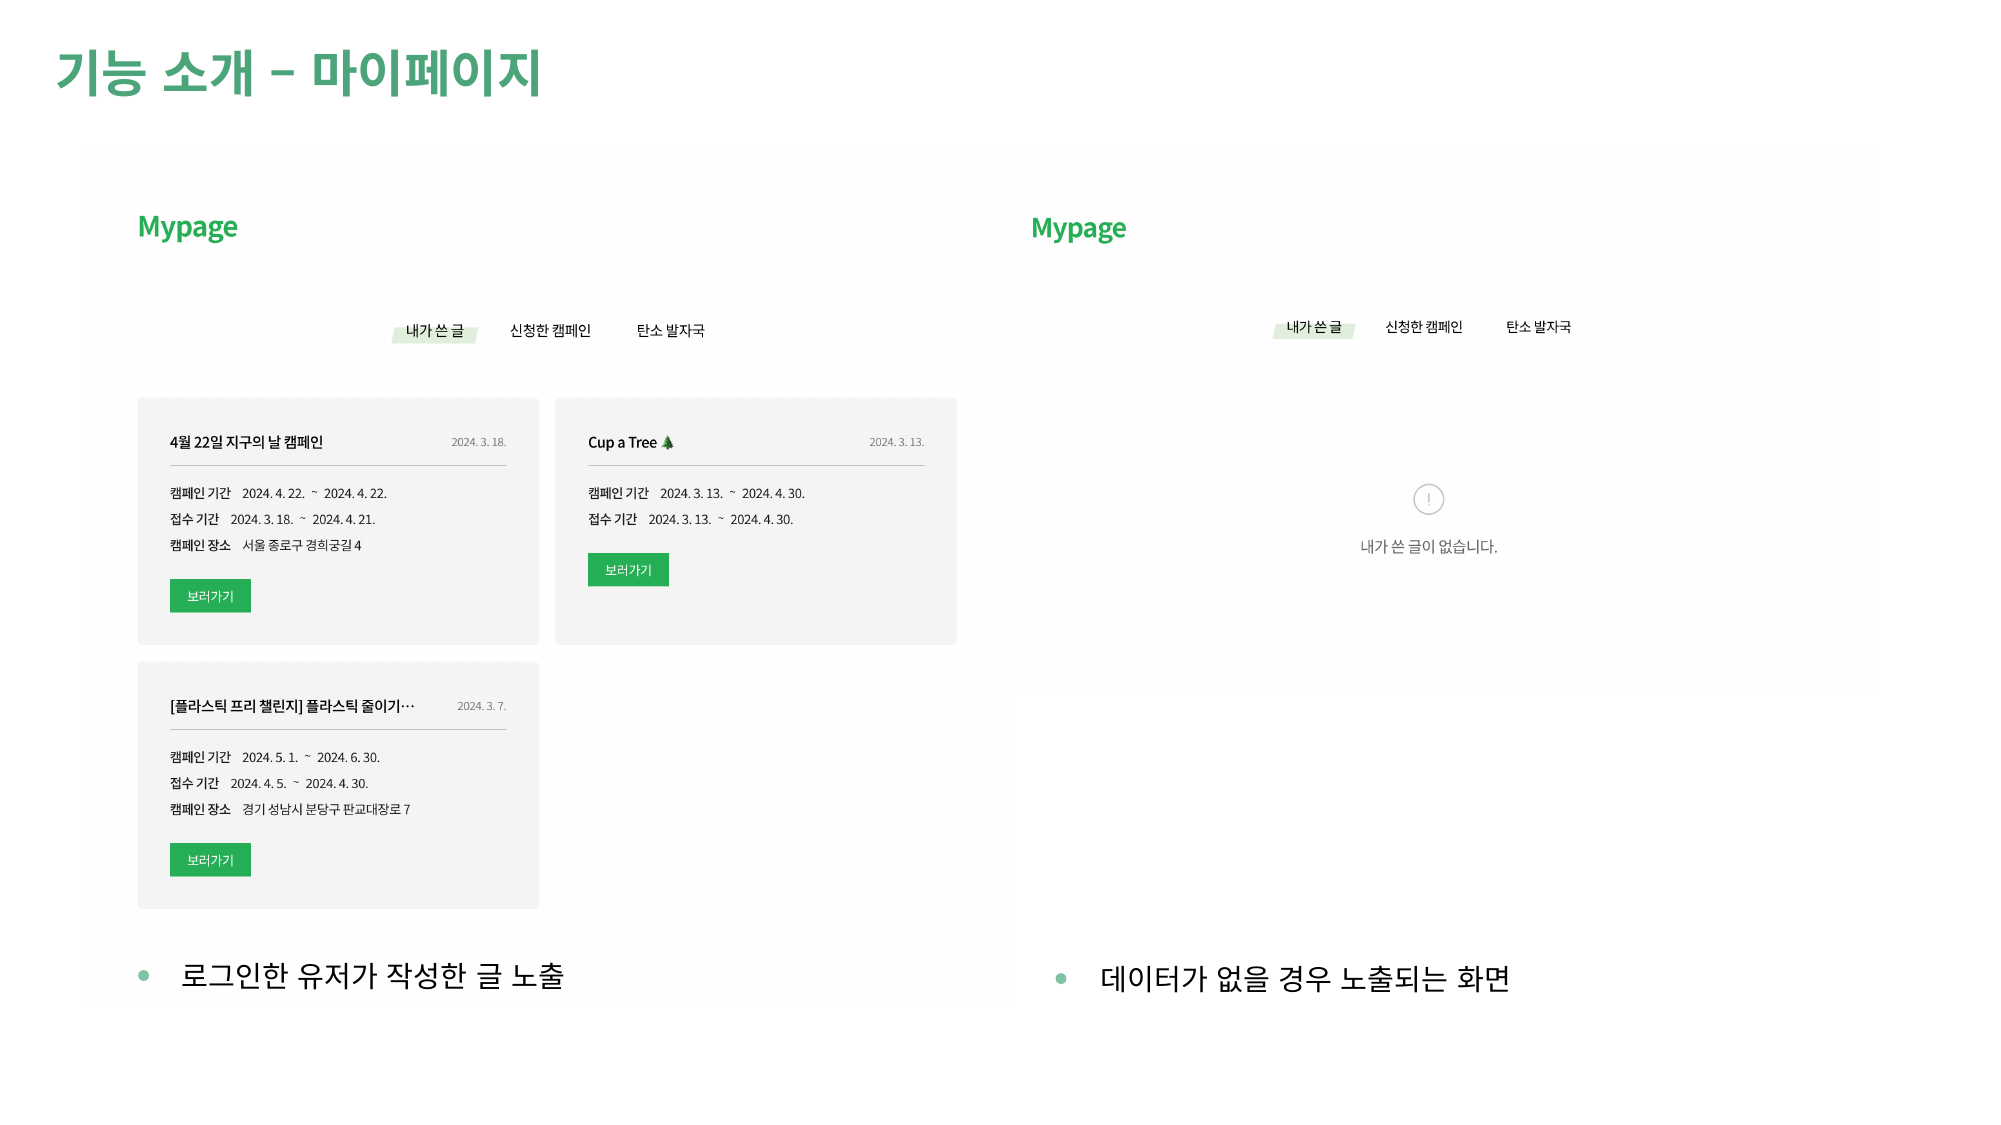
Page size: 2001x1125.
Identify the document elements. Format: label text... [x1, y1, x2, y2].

picture [82, 148, 1877, 1005]
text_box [1055, 953, 1548, 1005]
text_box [138, 950, 601, 1002]
title 기능 소개 – 마이페이지 [40, 41, 1224, 112]
